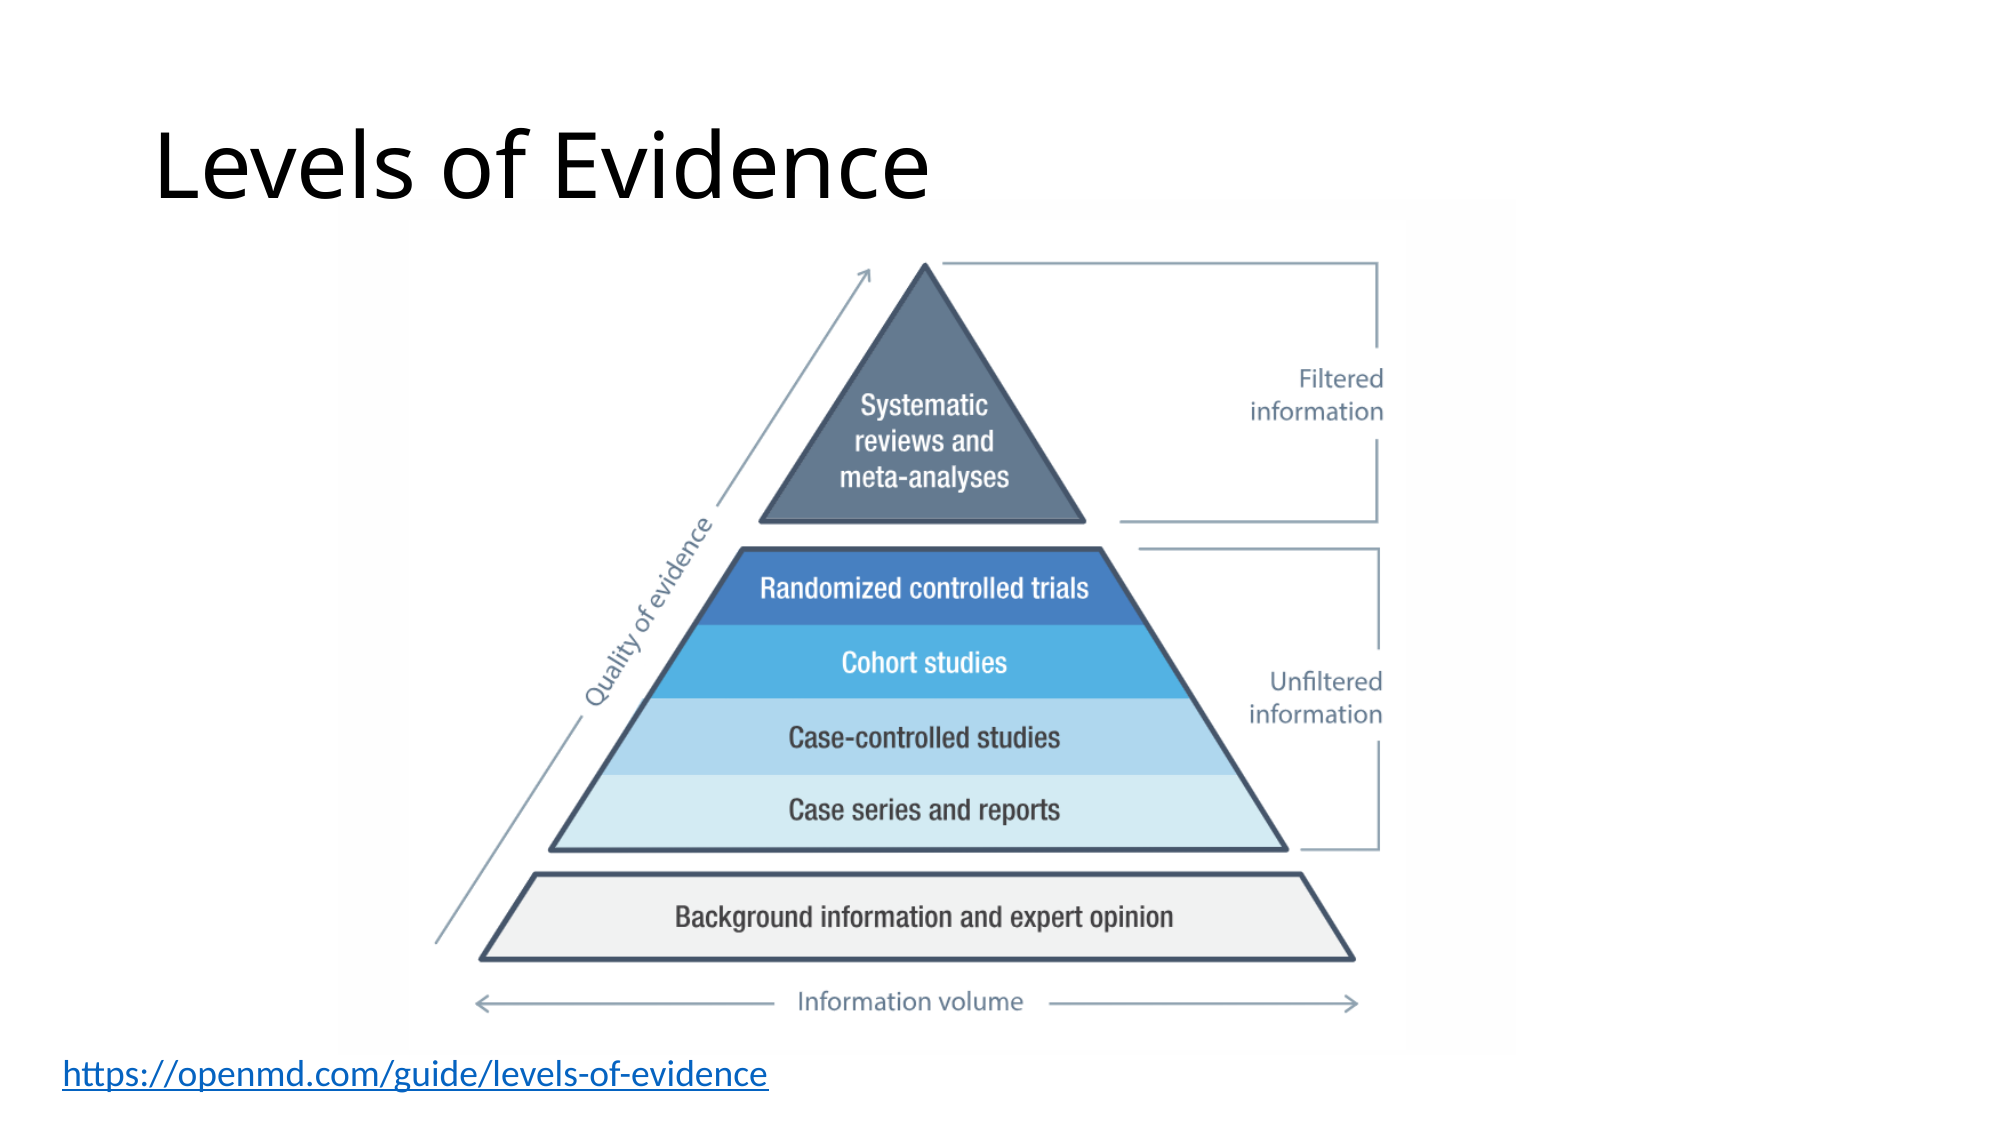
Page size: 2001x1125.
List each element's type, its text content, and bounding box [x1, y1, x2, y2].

text_box https://openmd.com/guide/levels-of-evidence [47, 1041, 784, 1125]
title Levels of Evidence [137, 59, 1863, 278]
picture [338, 199, 1516, 1056]
